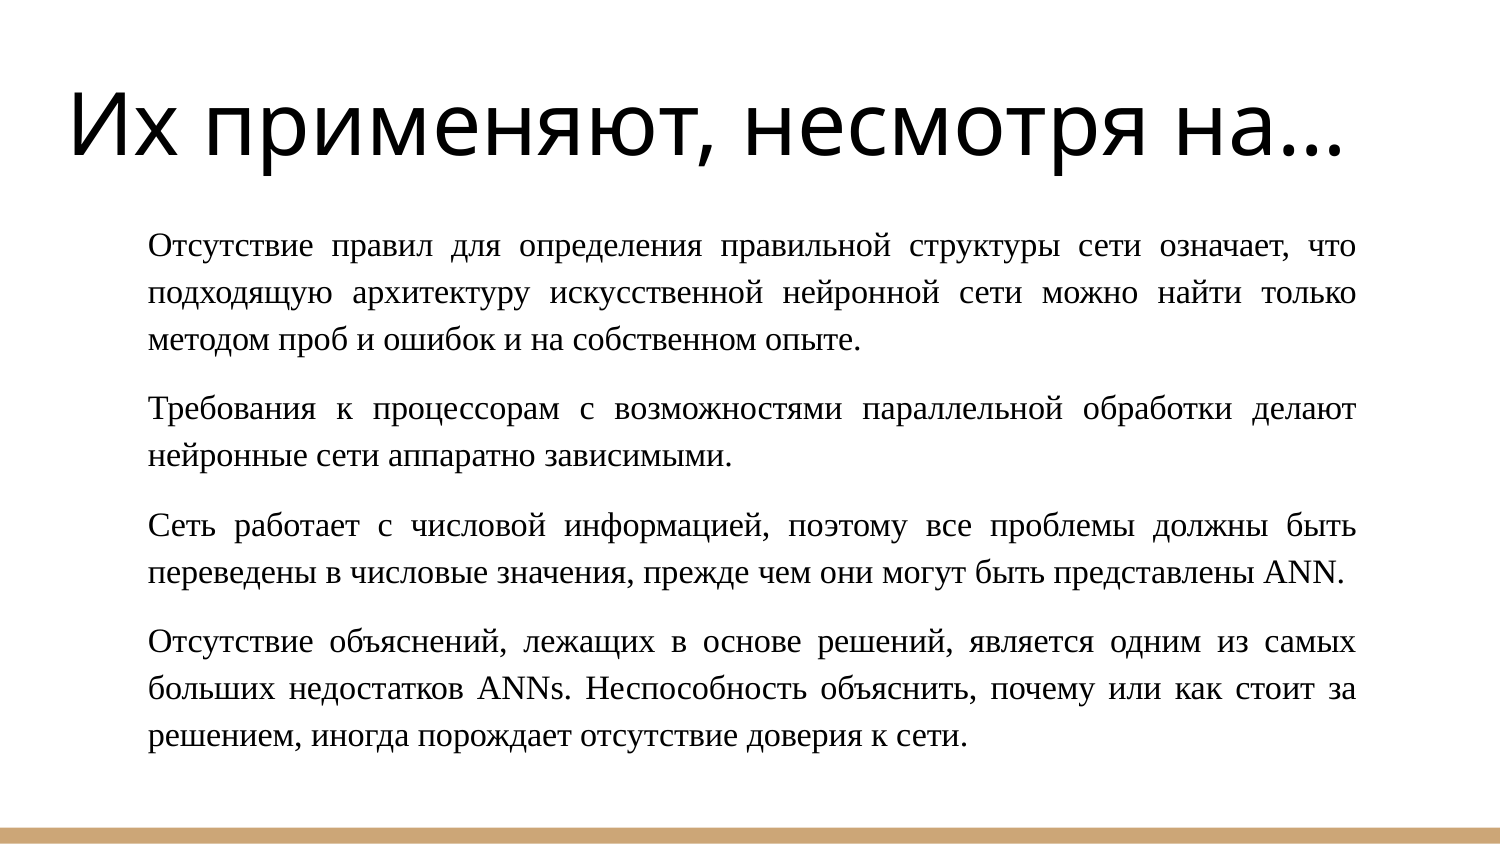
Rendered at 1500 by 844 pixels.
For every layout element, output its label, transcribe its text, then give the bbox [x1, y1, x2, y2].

title Их применяют, несмотря на… [51, 51, 1449, 189]
list Отсутствие правил для определения правильной структуры сети означает, что подходящую архитектуру искусственной нейронной сети можно найти только методом проб и ошибок и на собственном опыте.​ Требования к процессорам с возможностями параллельной обработки делают нейронные сети аппаратно зависимыми.​ Сеть работает с числовой информацией, поэтому все проблемы должны быть переведены в числовые значения, прежде чем они могут быть представлены ANN.​ Отсутствие объяснений, лежащих в основе решений, является одним из самых больших недостатков ANNs. Неспособность объяснить, почему или как стоит за решением, иногда порождает отсутствие доверия к сети. [132, 200, 1372, 801]
